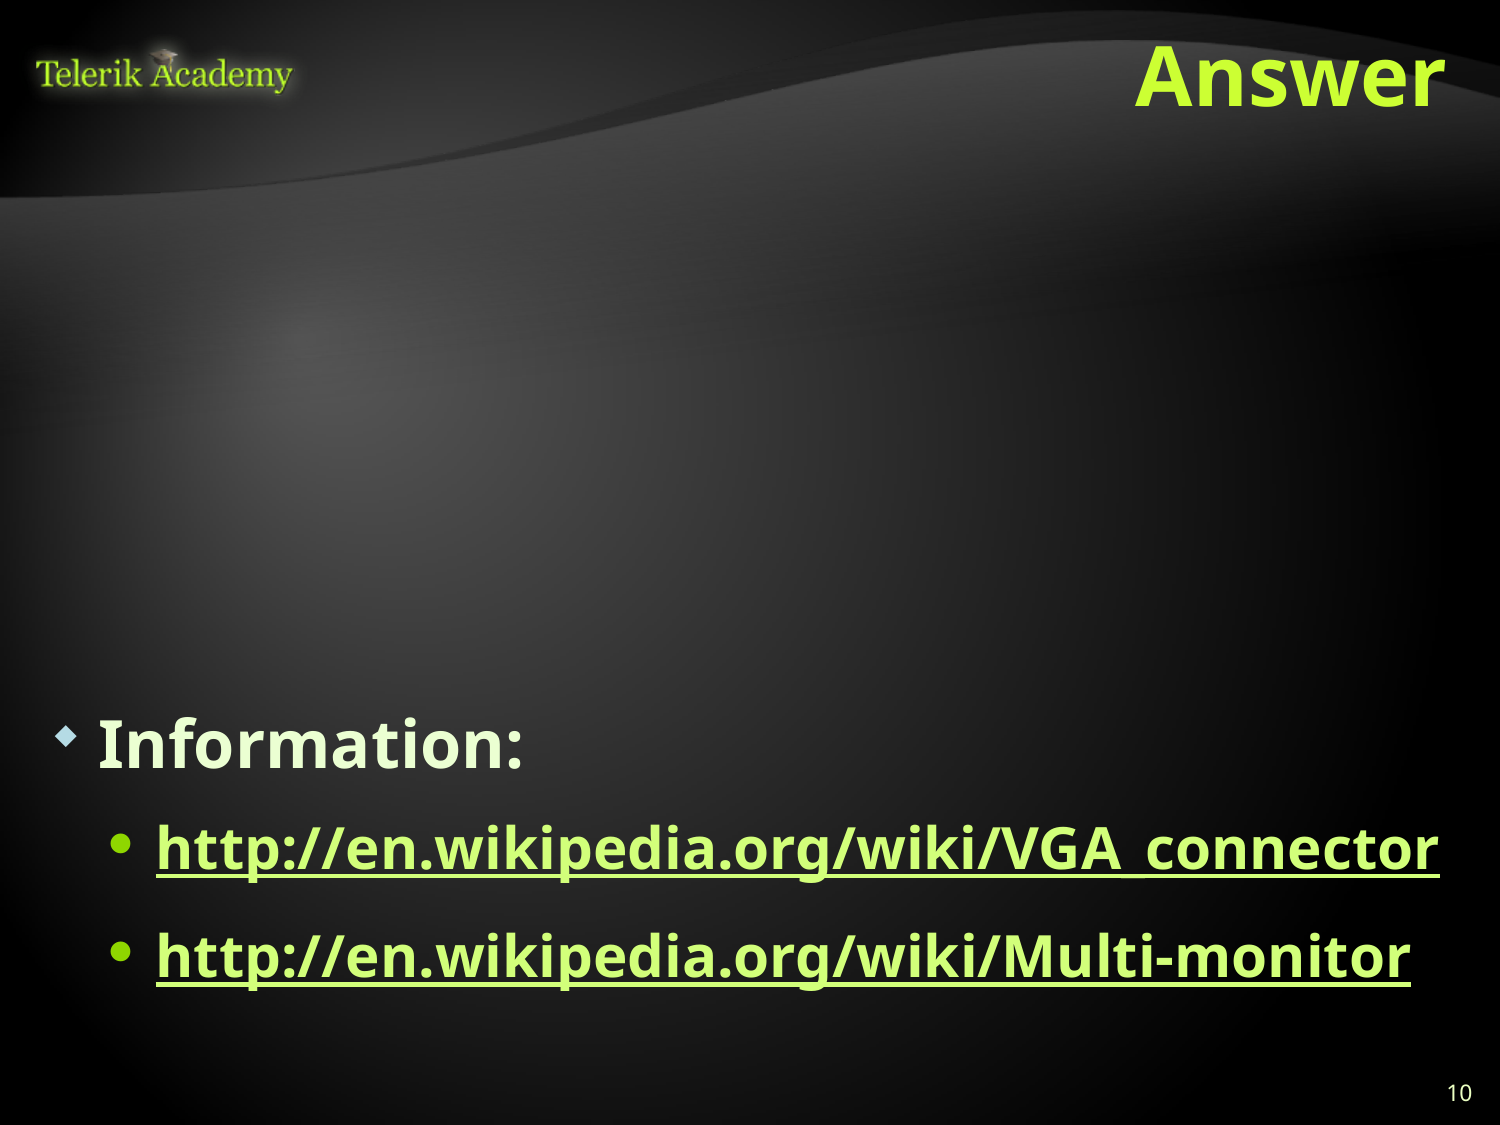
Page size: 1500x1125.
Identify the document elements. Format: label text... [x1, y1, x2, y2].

slide_number 10 [1412, 1074, 1488, 1113]
list Information: http://en.wikipedia.org/wiki/VGA_connector http://en.wikipedia.org/wiki/Multi-monitor [37, 149, 1463, 1100]
picture [0, 0, 1500, 1125]
title Answer [300, 12, 1463, 149]
